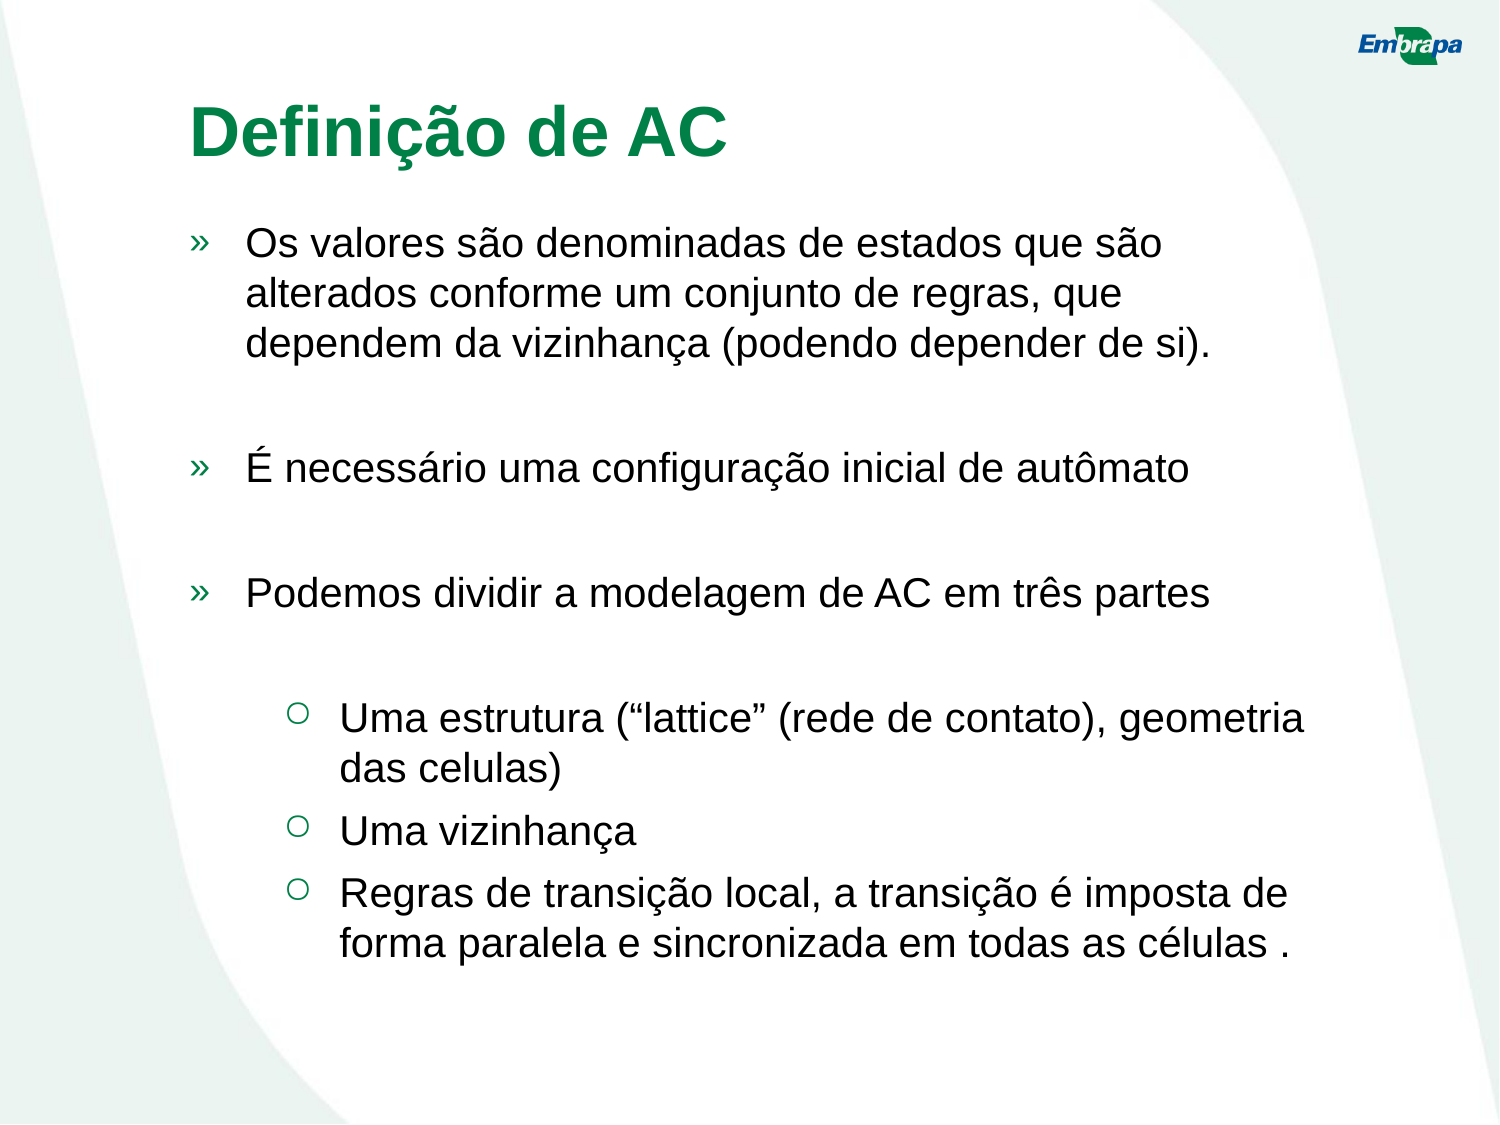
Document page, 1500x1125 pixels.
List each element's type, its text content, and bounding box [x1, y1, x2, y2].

picture [0, 0, 1500, 1124]
text_box Definição de AC [174, 78, 1492, 209]
text_box Os valores são denominadas de estados que são alterados conforme um conjunto de regras, que dependem da vizinhança (podendo depender de si). É necessário uma configuração inicial de autômato Podemos dividir a modelagem de AC em três partes Uma estrutura (“lattice” (rede de contato), geometria das celulas) Uma vizinhança Regras de transição local, a transição é imposta de forma paralela e sincronizada em todas as células . [174, 208, 1347, 1051]
